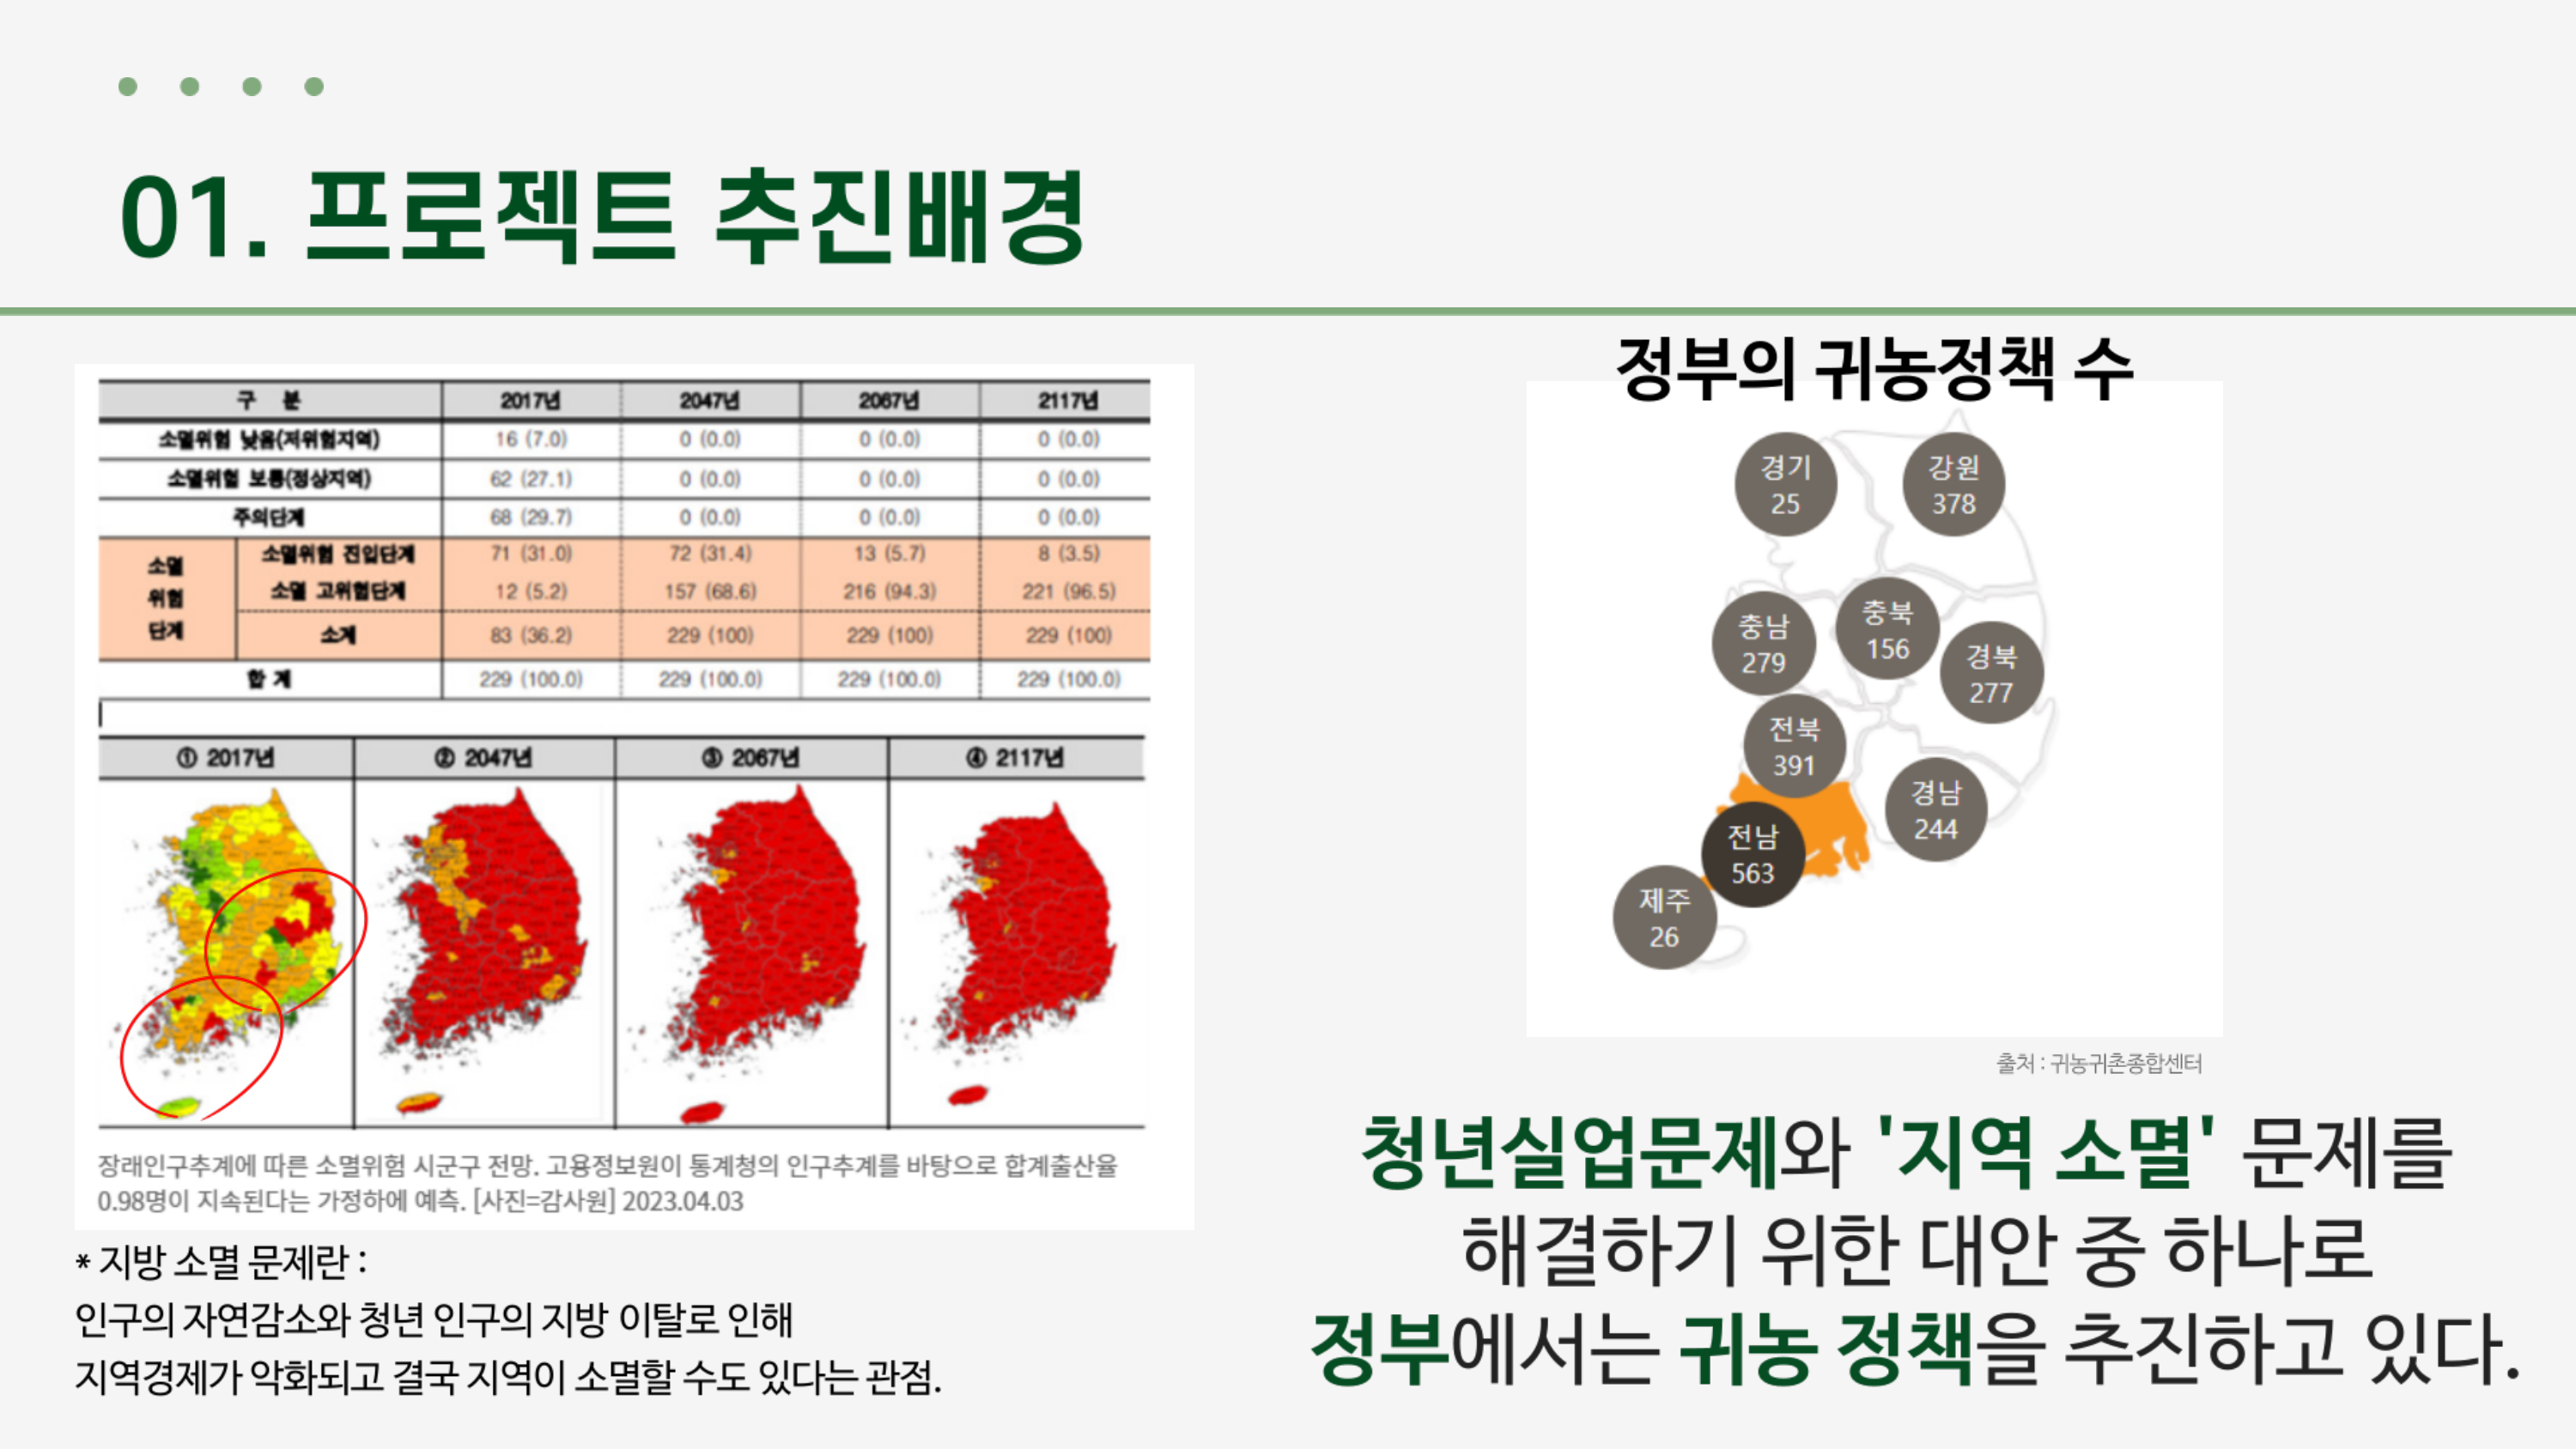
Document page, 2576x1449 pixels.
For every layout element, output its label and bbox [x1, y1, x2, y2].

text_box [0, 307, 100, 316]
text_box [118, 77, 324, 97]
picture [1254, 1090, 2564, 1423]
picture [1329, 314, 2166, 432]
text_box [159, 820, 437, 1098]
picture [69, 1234, 963, 1428]
text_box [75, 926, 354, 1205]
text_box [1143, 307, 2576, 316]
picture [1638, 1048, 2213, 1087]
text_box [75, 364, 1194, 1230]
picture [103, 130, 1140, 312]
text_box [1527, 381, 2224, 1038]
